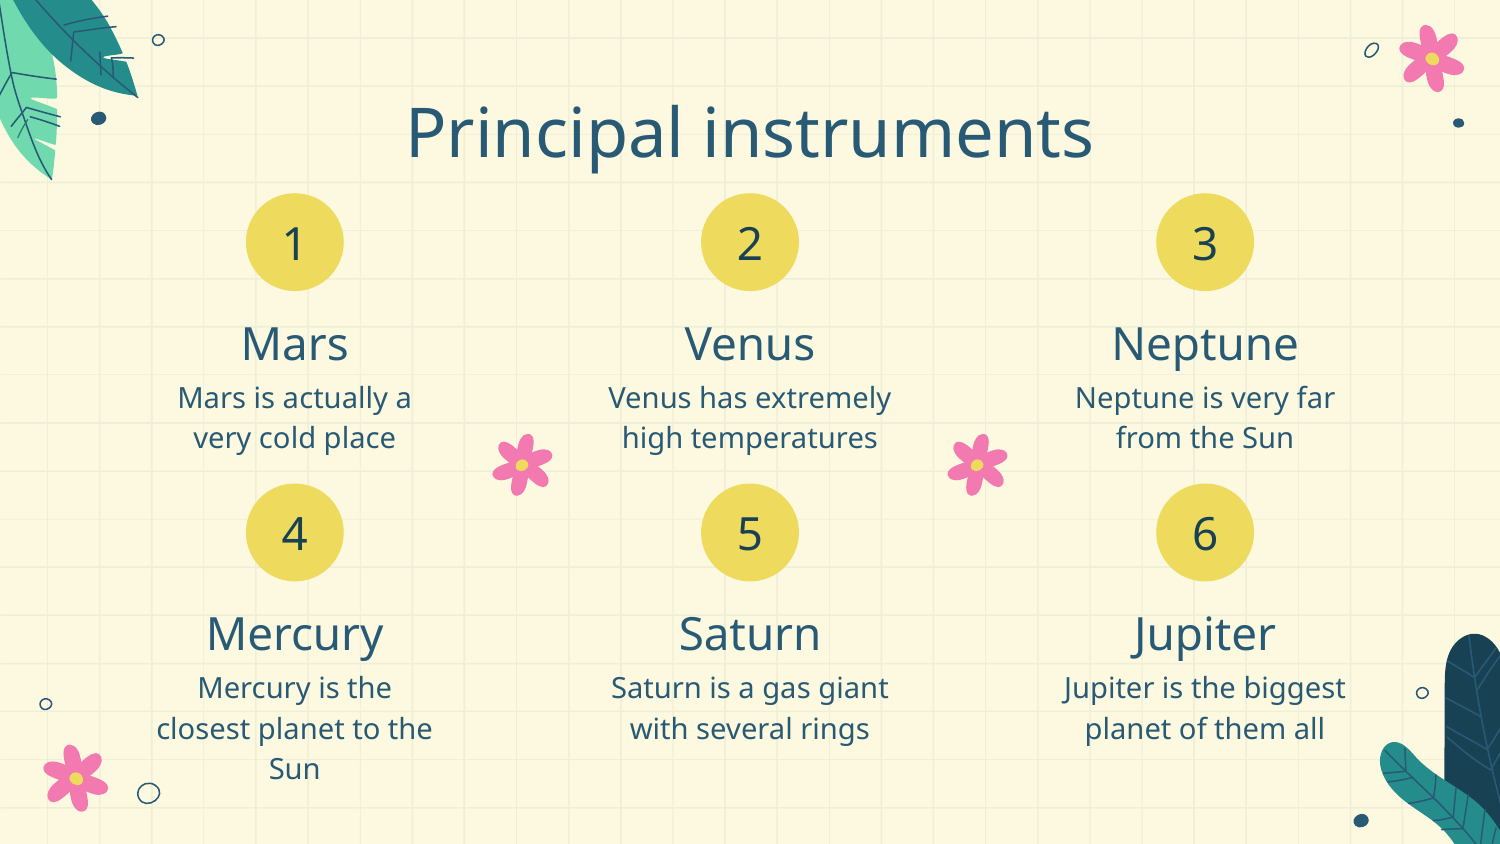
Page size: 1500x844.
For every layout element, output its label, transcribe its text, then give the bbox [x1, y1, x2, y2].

subtitle Mars [132, 303, 458, 385]
title Principal instruments [118, 88, 1382, 167]
text_box 6 [1156, 483, 1255, 582]
text_box 3 [1156, 193, 1255, 292]
subtitle Neptune [1042, 303, 1368, 385]
subtitle Neptune is very far from the Sun [1042, 359, 1369, 458]
text_box 1 [245, 193, 344, 292]
text_box [940, 431, 1014, 505]
text_box [485, 431, 559, 505]
text_box 5 [701, 483, 799, 582]
subtitle Venus has extremely high temperatures [587, 385, 913, 458]
subtitle Jupiter [1042, 593, 1368, 675]
text_box 2 [701, 193, 799, 292]
subtitle Saturn [587, 593, 913, 675]
subtitle Mars is actually a very cold place [131, 359, 458, 458]
subtitle Mercury is the closest planet to the Sun [131, 649, 458, 748]
subtitle Jupiter is the biggest planet of them all [1042, 649, 1369, 748]
subtitle Saturn is a gas giant with several rings [587, 675, 913, 748]
subtitle Mercury [132, 593, 458, 675]
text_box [946, 433, 1009, 497]
subtitle Venus [587, 303, 913, 385]
text_box 4 [245, 483, 344, 582]
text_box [491, 433, 553, 497]
